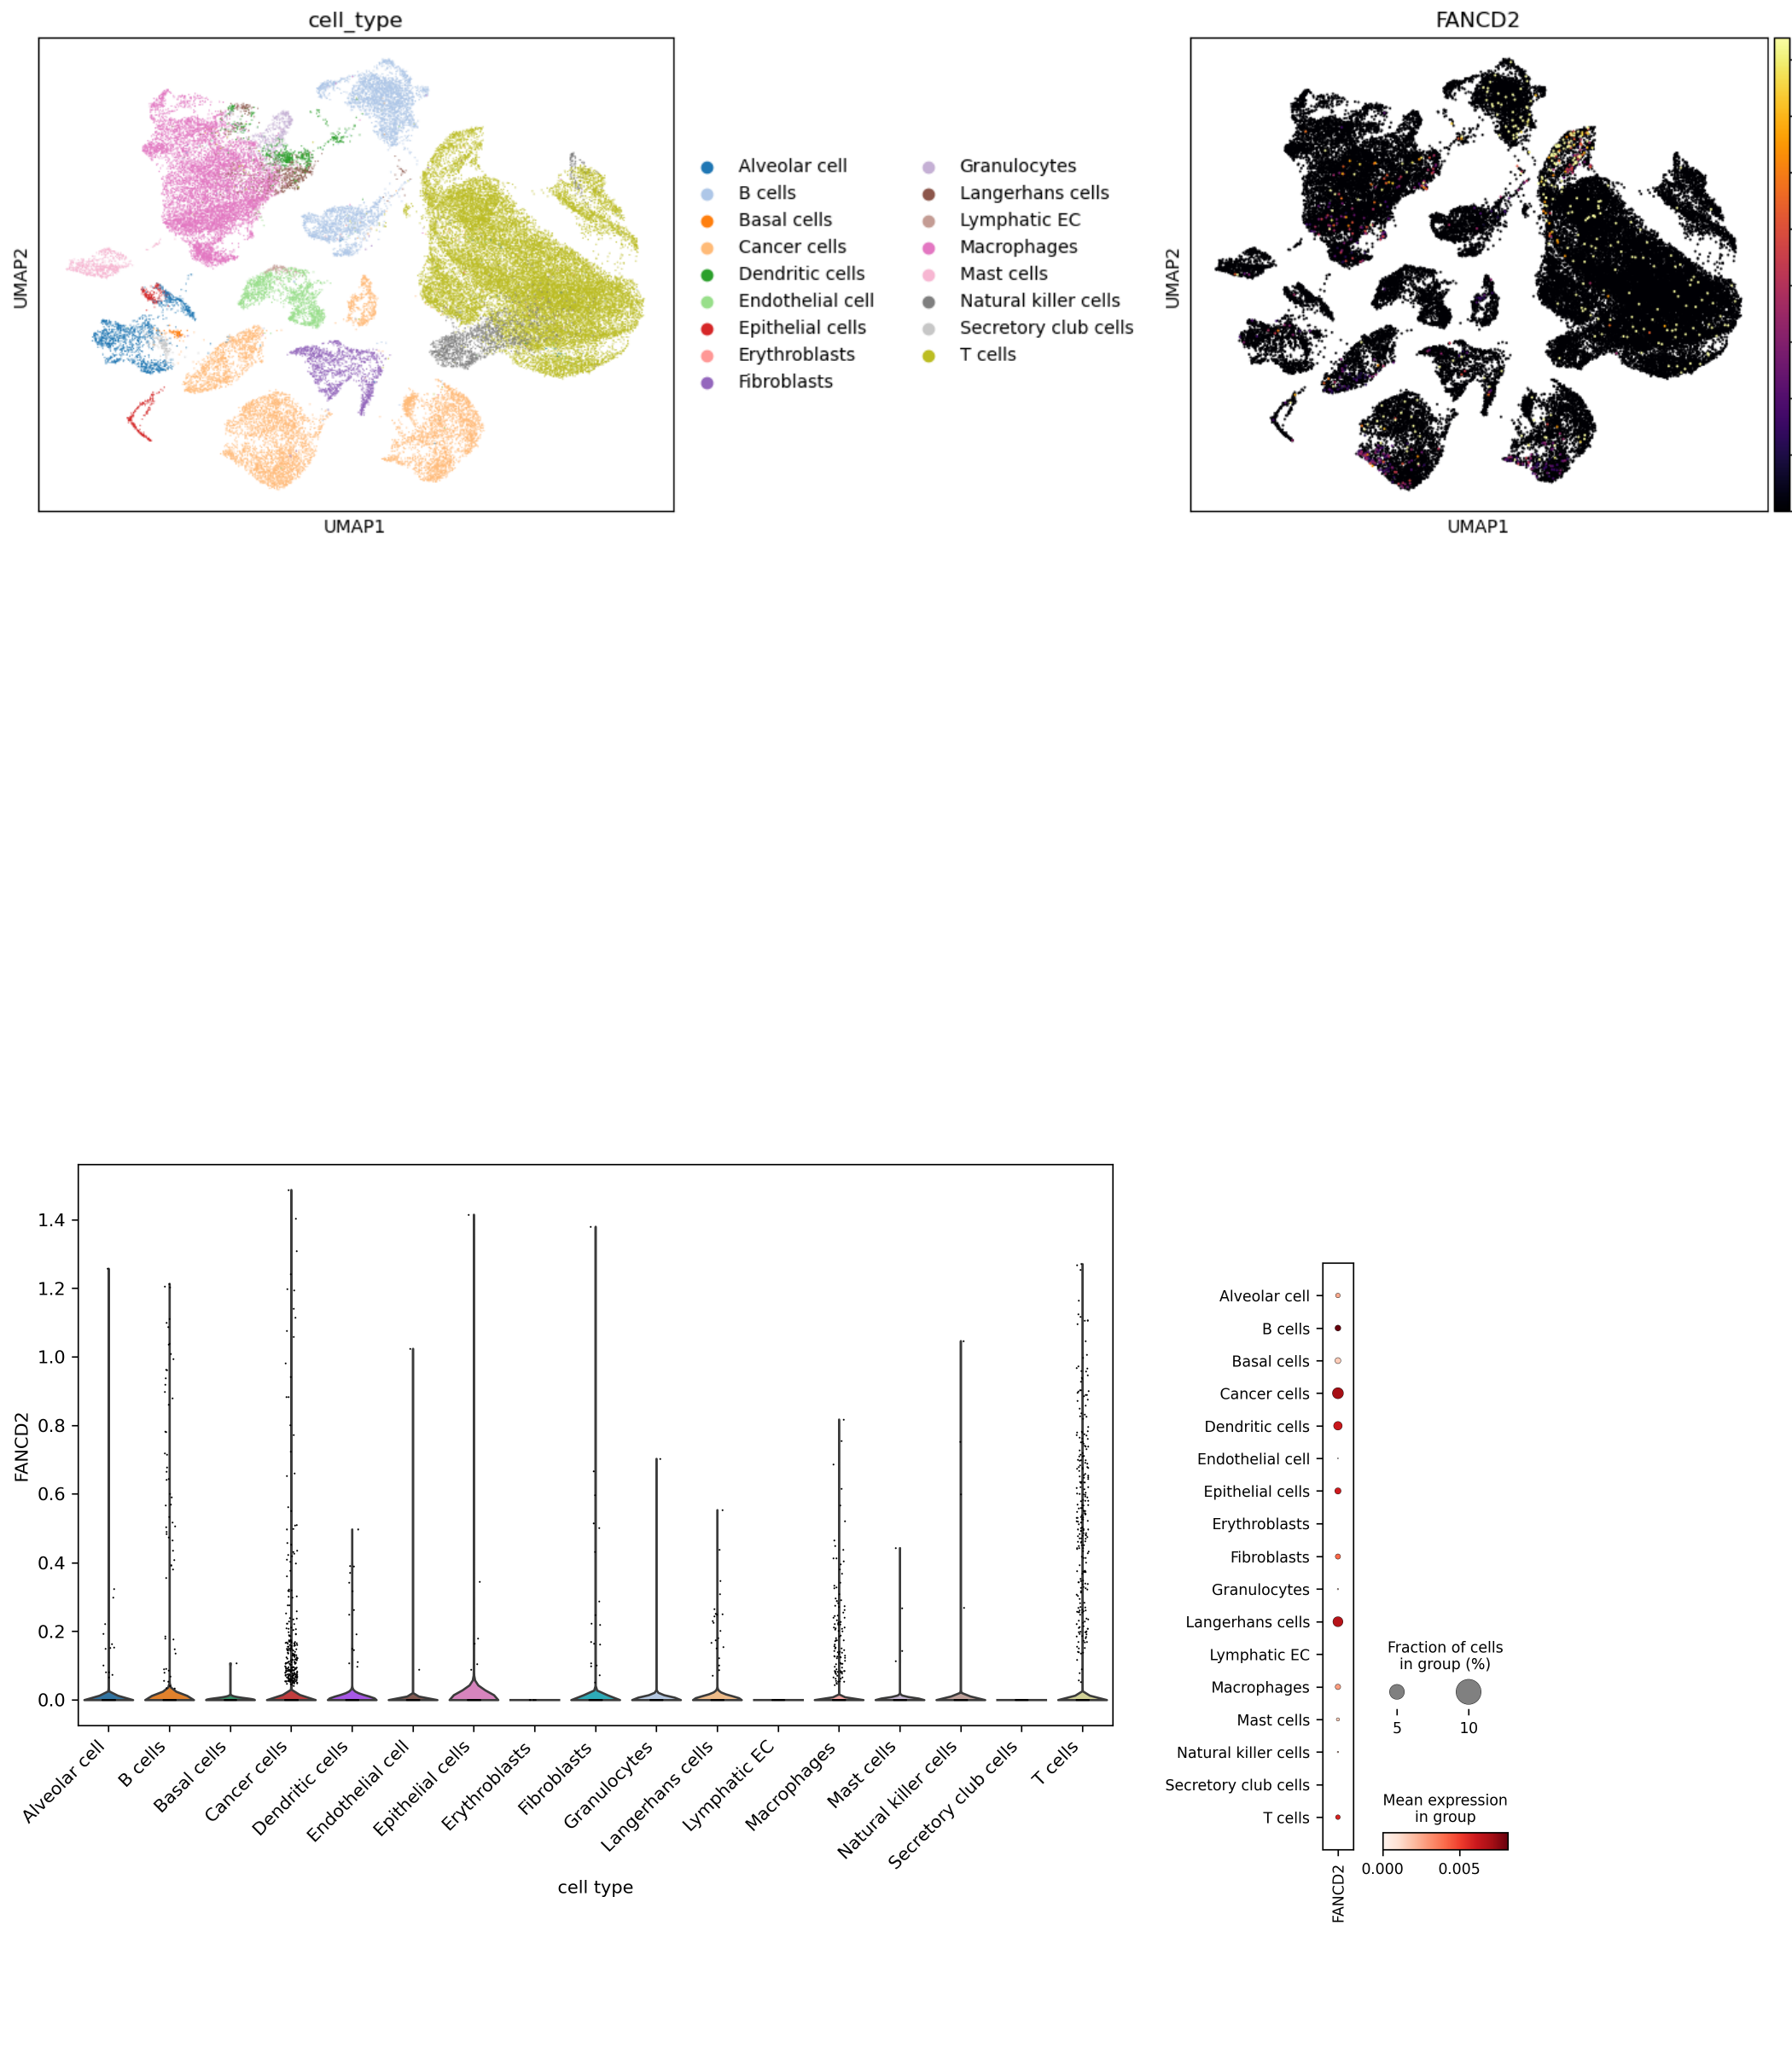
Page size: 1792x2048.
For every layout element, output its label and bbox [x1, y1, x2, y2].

picture [0, 0, 1792, 550]
picture [0, 1151, 1126, 1911]
picture [1151, 1151, 1521, 1935]
